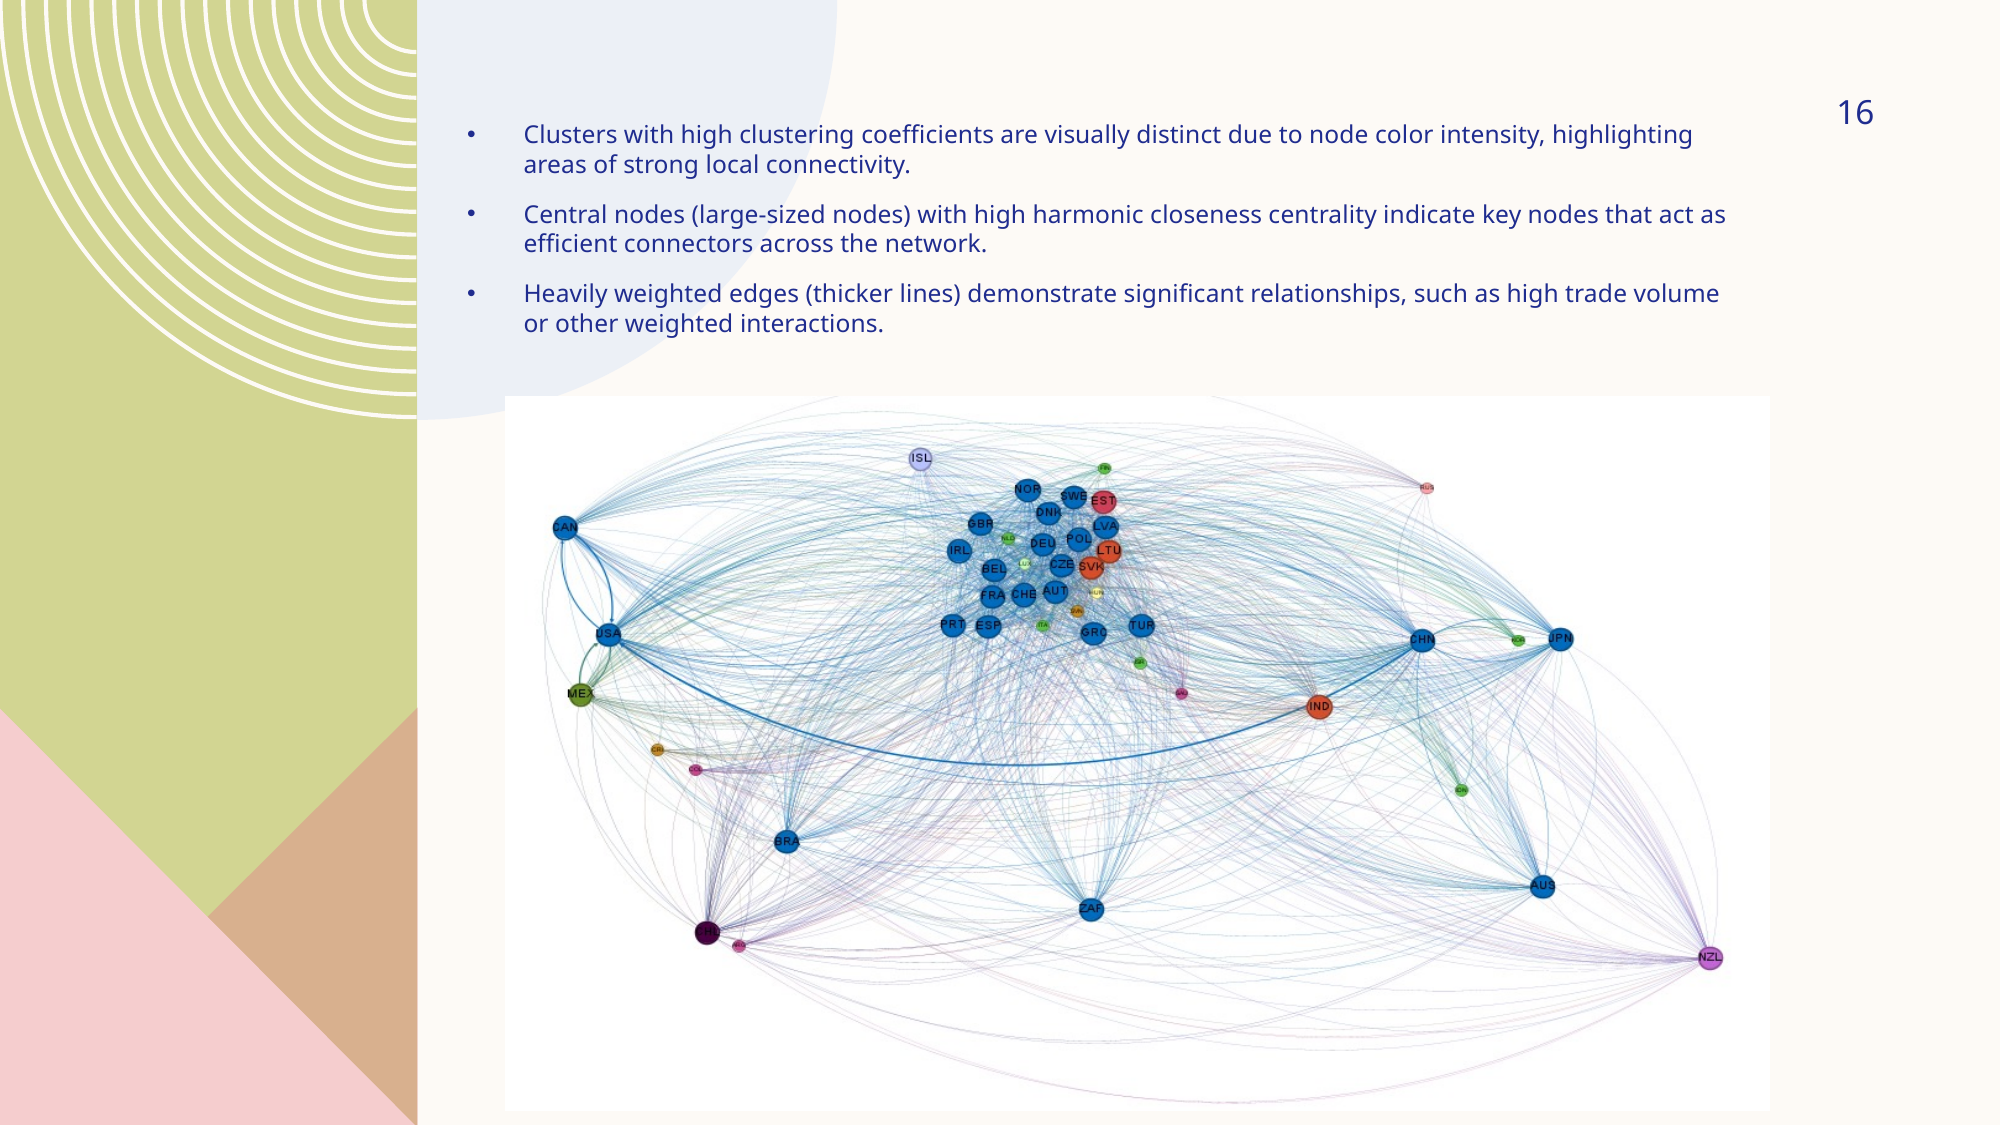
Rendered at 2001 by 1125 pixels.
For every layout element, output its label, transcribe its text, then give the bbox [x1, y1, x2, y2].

picture [505, 396, 1770, 1111]
list Clusters with high clustering coefficients are visually distinct due to node color intensity, highlighting areas of strong local connectivity. Central nodes (large-sized nodes) with high harmonic closeness centrality indicate key nodes that act as efficient connectors across the network. Heavily weighted edges (thicker lines) demonstrate significant relationships, such as high trade volume or other weighted interactions. [452, 118, 1759, 339]
slide_number 16 [1699, 75, 1875, 153]
